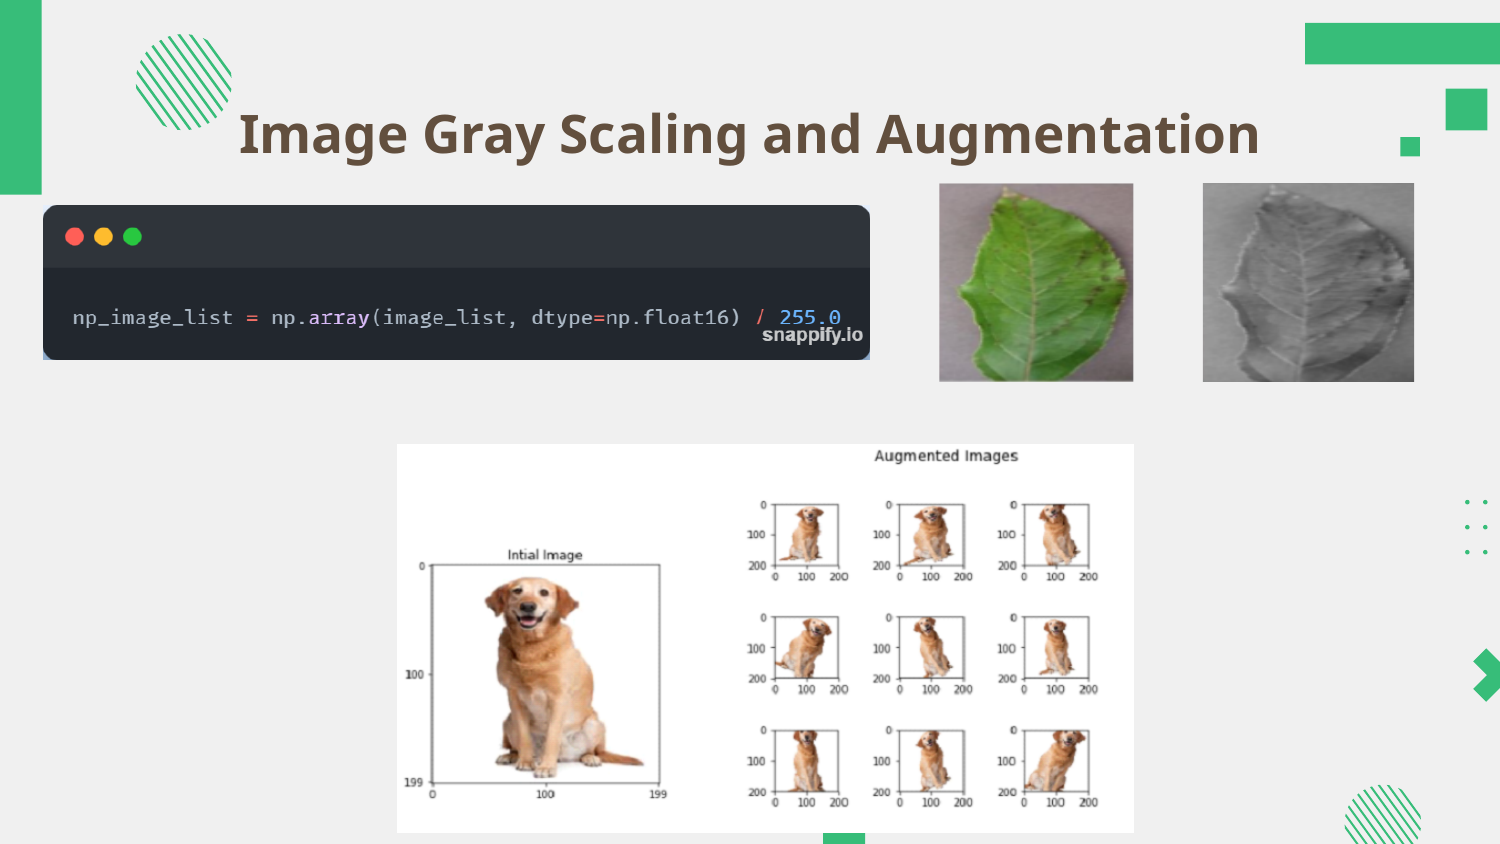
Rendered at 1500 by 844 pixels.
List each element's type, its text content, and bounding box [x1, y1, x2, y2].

title Image Gray Scaling and Augmentation [116, 85, 1383, 180]
picture [397, 444, 1134, 833]
picture [43, 204, 870, 360]
picture [939, 183, 1134, 382]
picture [1202, 183, 1415, 382]
